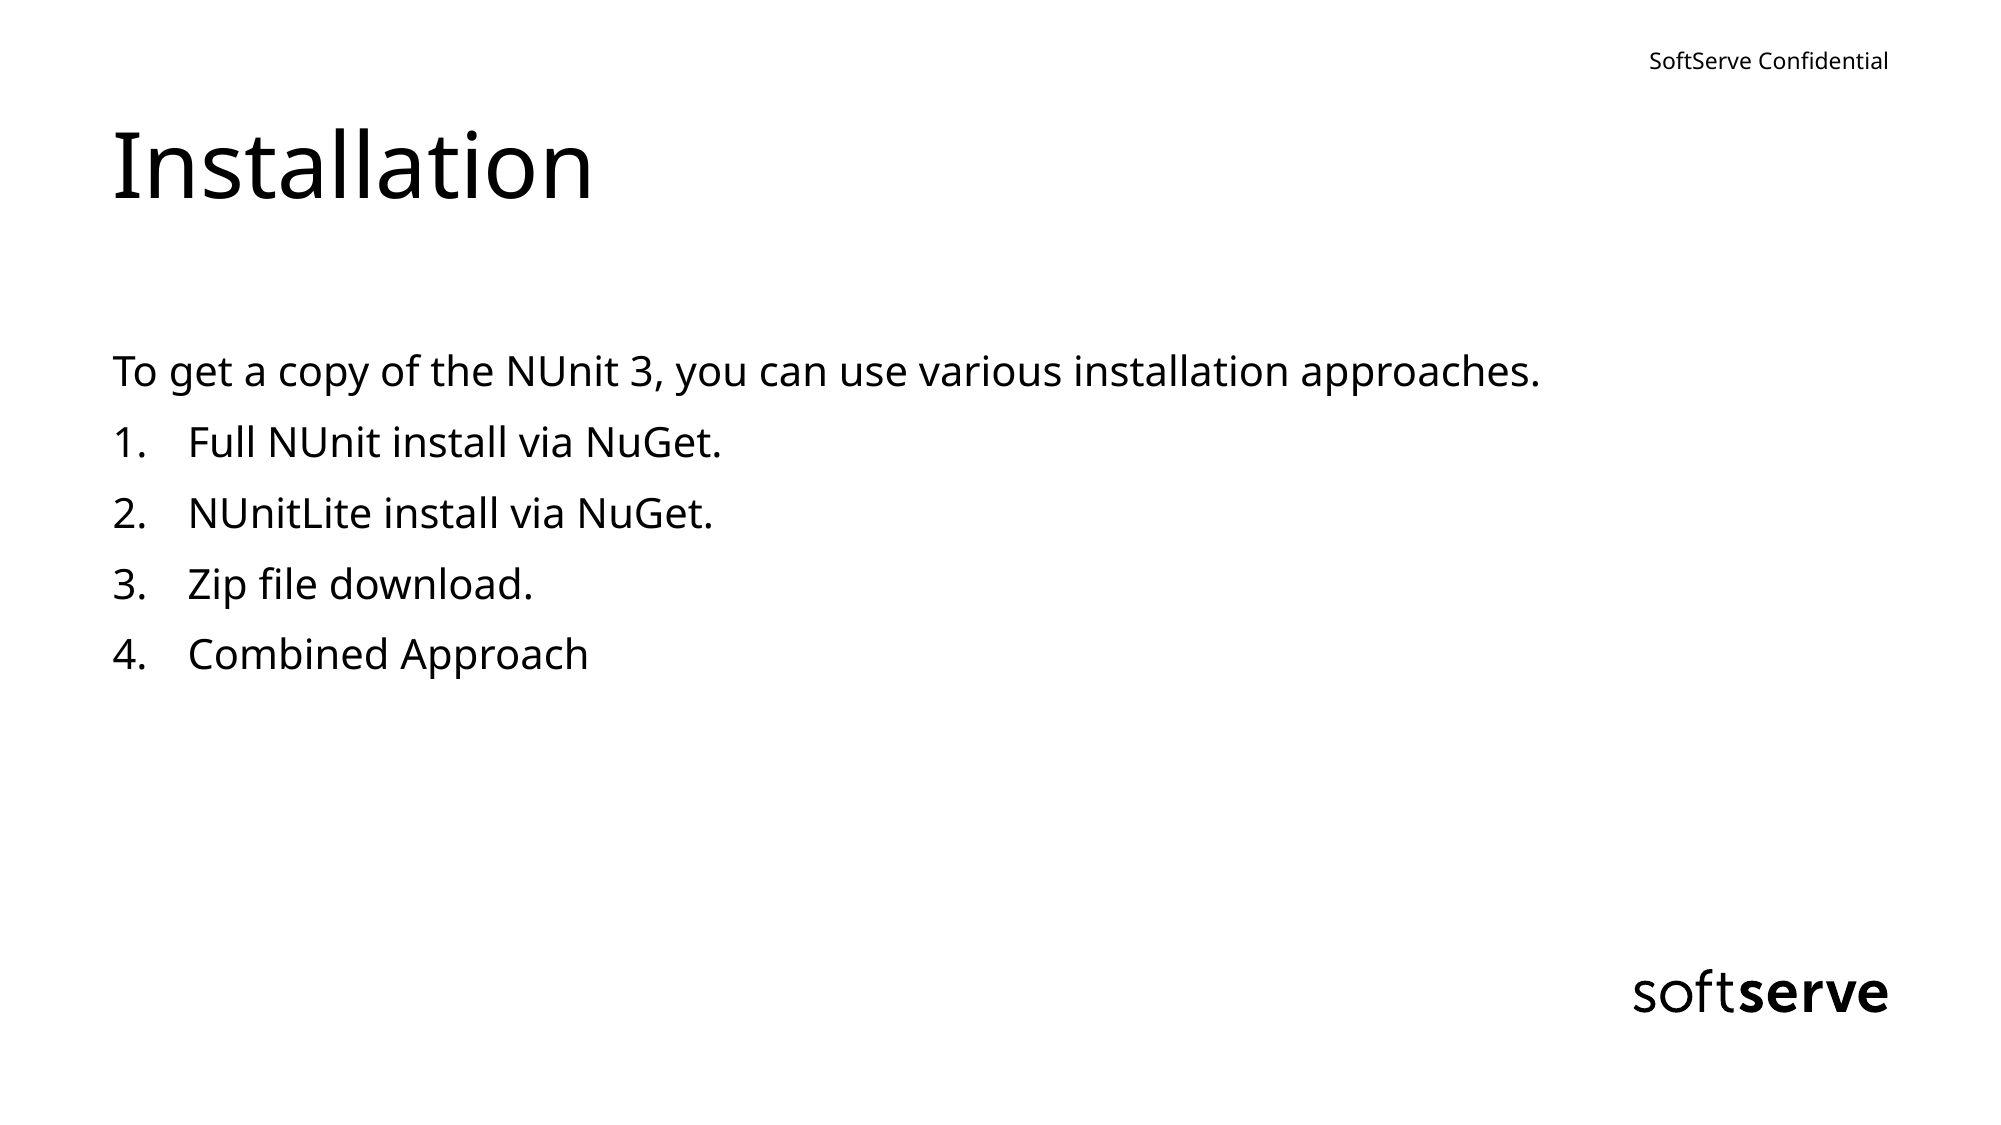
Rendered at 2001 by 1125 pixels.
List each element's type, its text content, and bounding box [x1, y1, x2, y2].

title Installation [112, 112, 1888, 225]
list To get a copy of the NUnit 3, you can use various installation approaches. Full NUnit install via NuGet. NUnitLite install via NuGet. Zip file download. Combined Approach [112, 337, 1888, 900]
